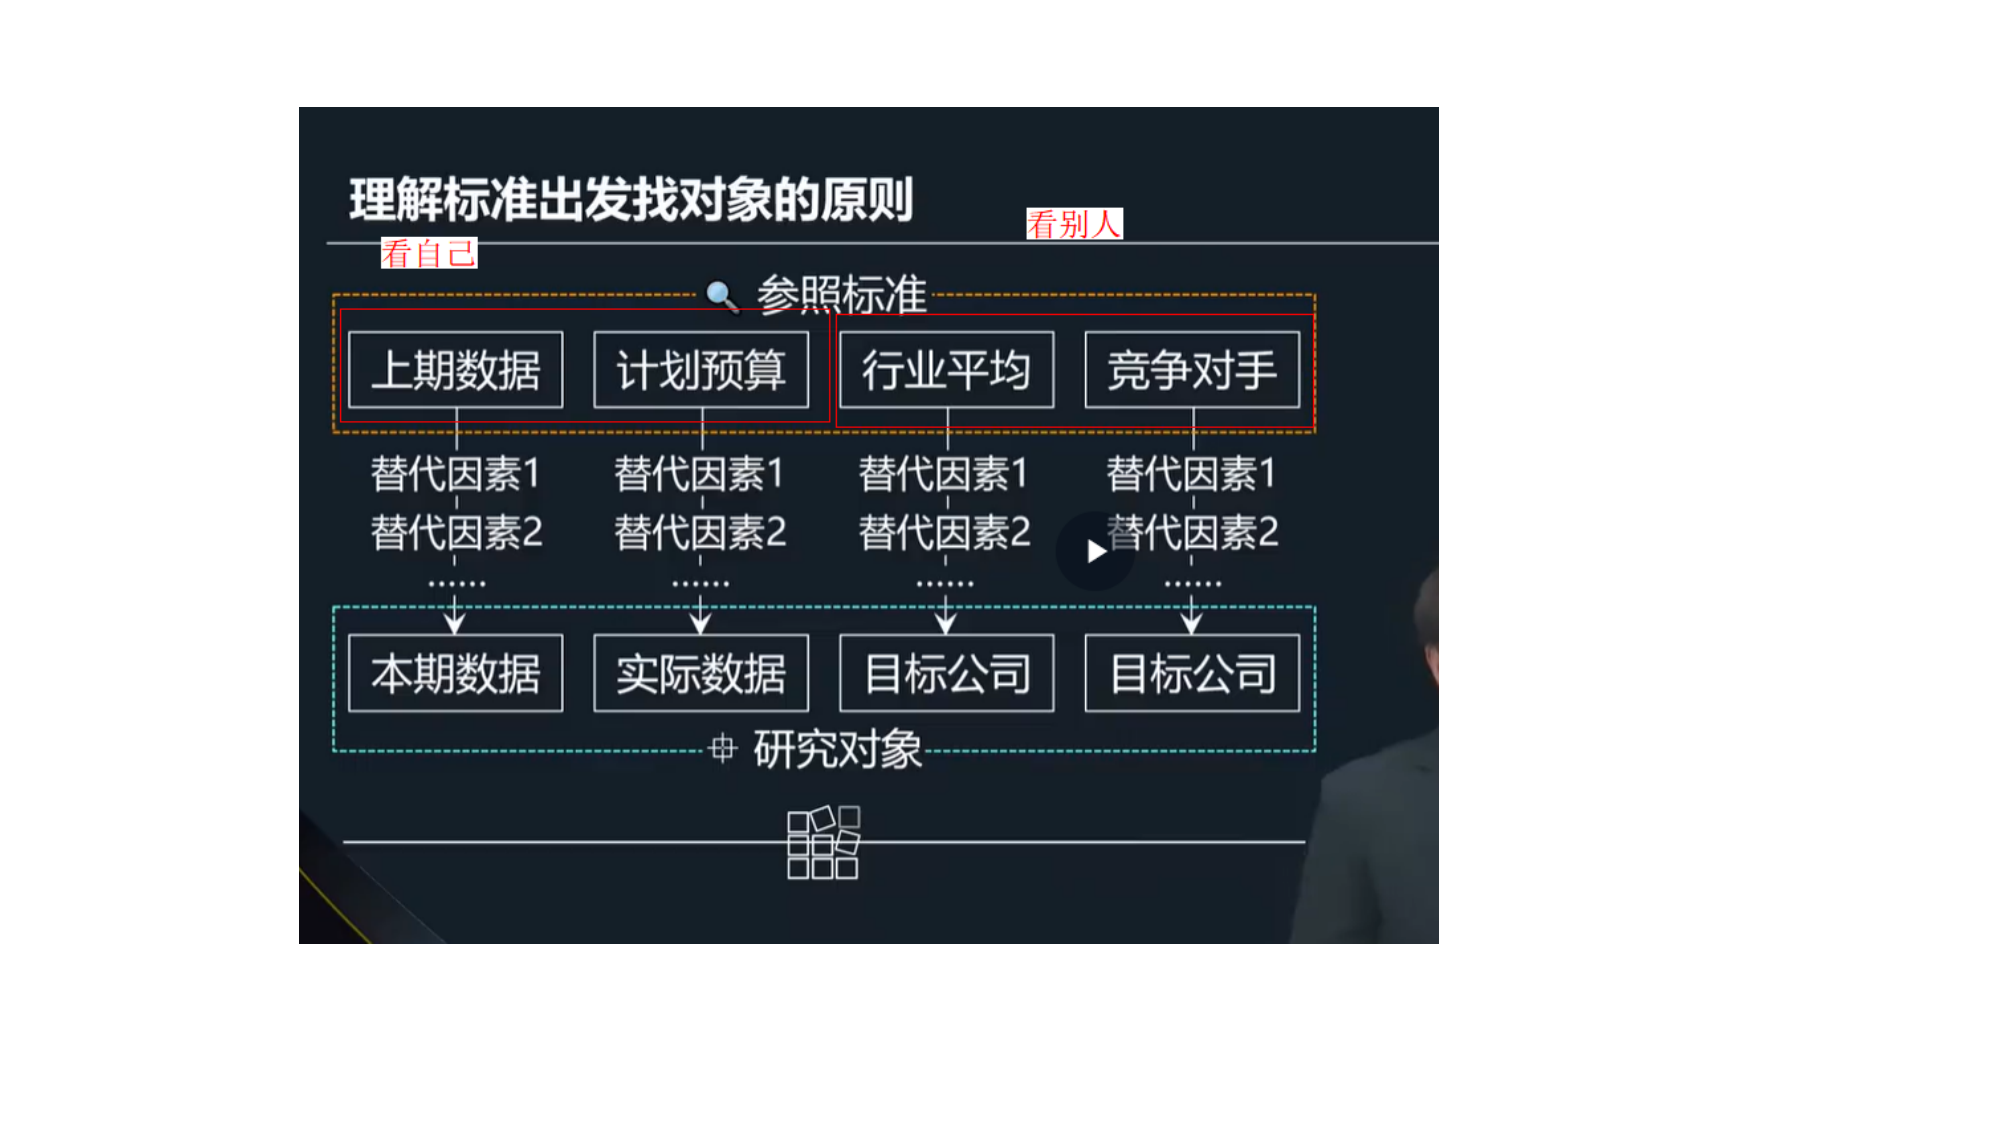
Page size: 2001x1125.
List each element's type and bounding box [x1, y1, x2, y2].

picture [299, 107, 1439, 944]
